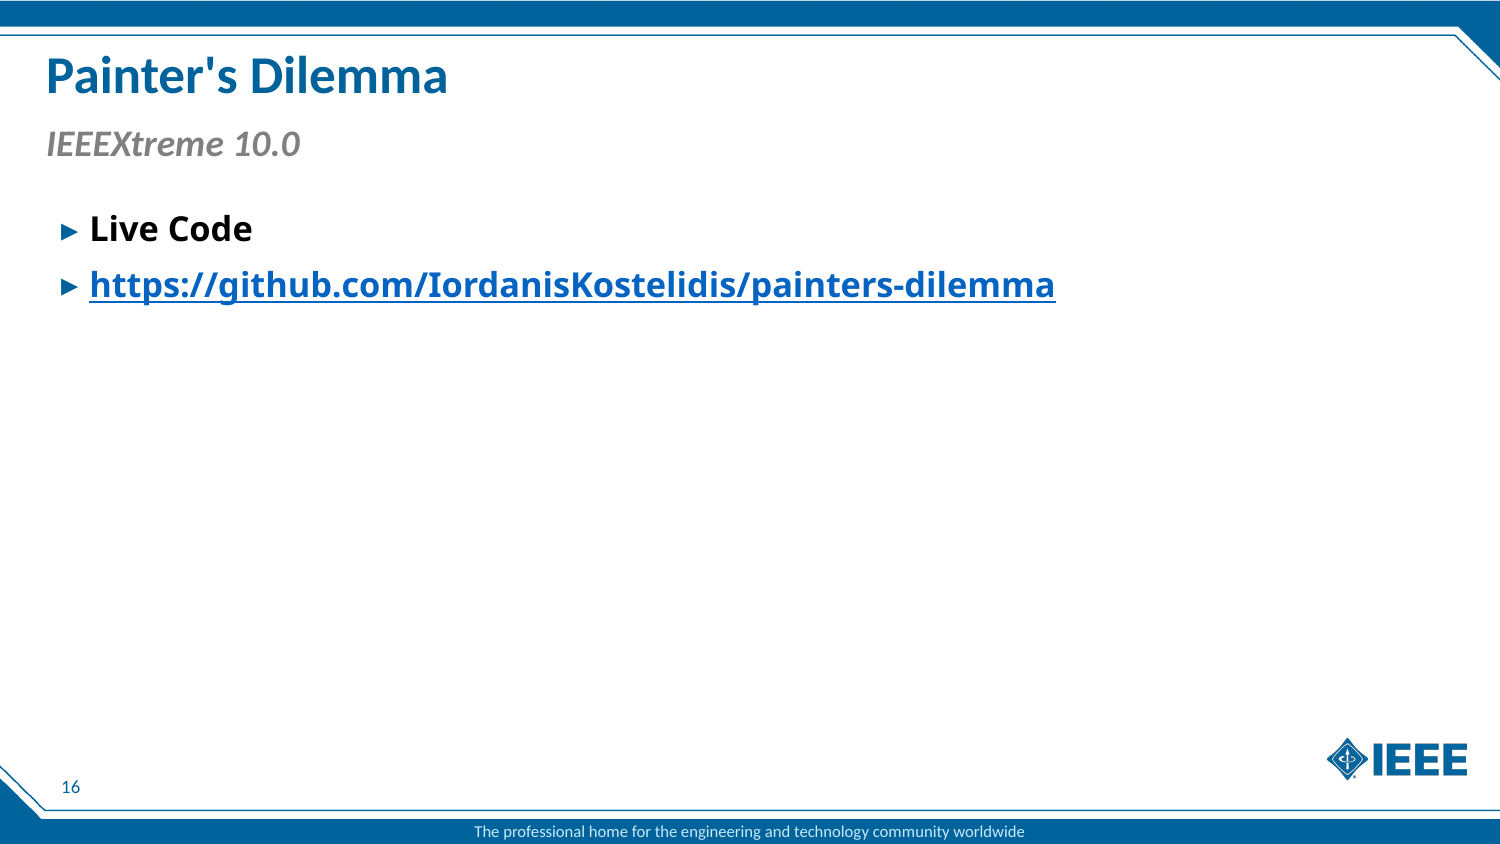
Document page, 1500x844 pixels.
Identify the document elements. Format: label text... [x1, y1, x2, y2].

title Painter's Dilemma [46, 40, 1467, 111]
picture [0, 738, 1500, 844]
list IEEEXtreme 10.0 [46, 116, 1467, 171]
list Live Code https://github.com/IordanisKostelidis/painters-dilemma [46, 204, 1456, 712]
slide_number 16 [46, 763, 127, 809]
picture [0, 1, 1499, 88]
